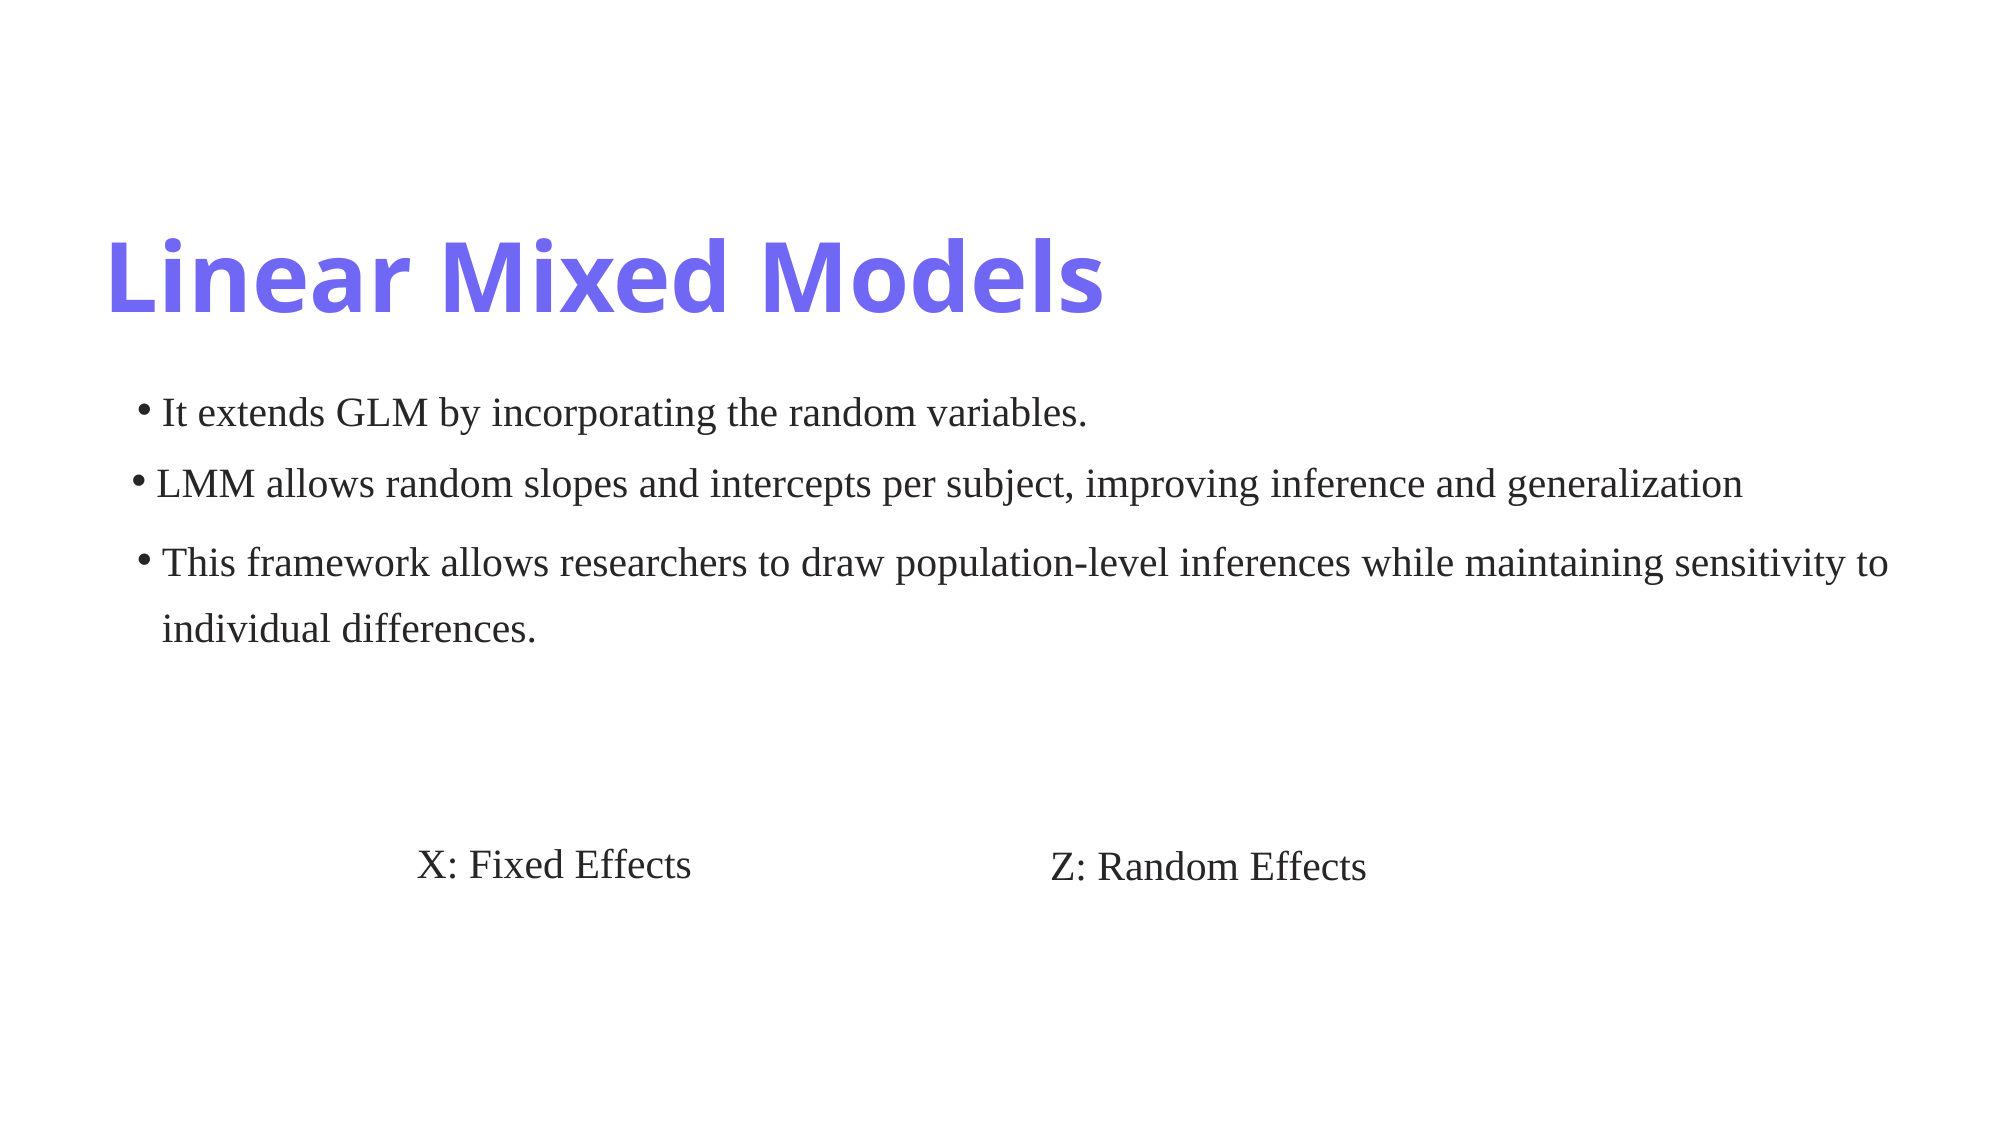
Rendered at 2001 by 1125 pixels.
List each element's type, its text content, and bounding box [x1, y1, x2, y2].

text_box This framework allows researchers to draw population-level inferences while maintaining sensitivity to individual differences. [112, 518, 1906, 662]
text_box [103, 223, 1190, 374]
text_box LMM allows random slopes and intercepts per subject, improving inference and generalization [106, 439, 1900, 583]
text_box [416, 836, 734, 910]
text_box Z: Random Effects [1049, 823, 1392, 901]
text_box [111, 367, 1906, 512]
